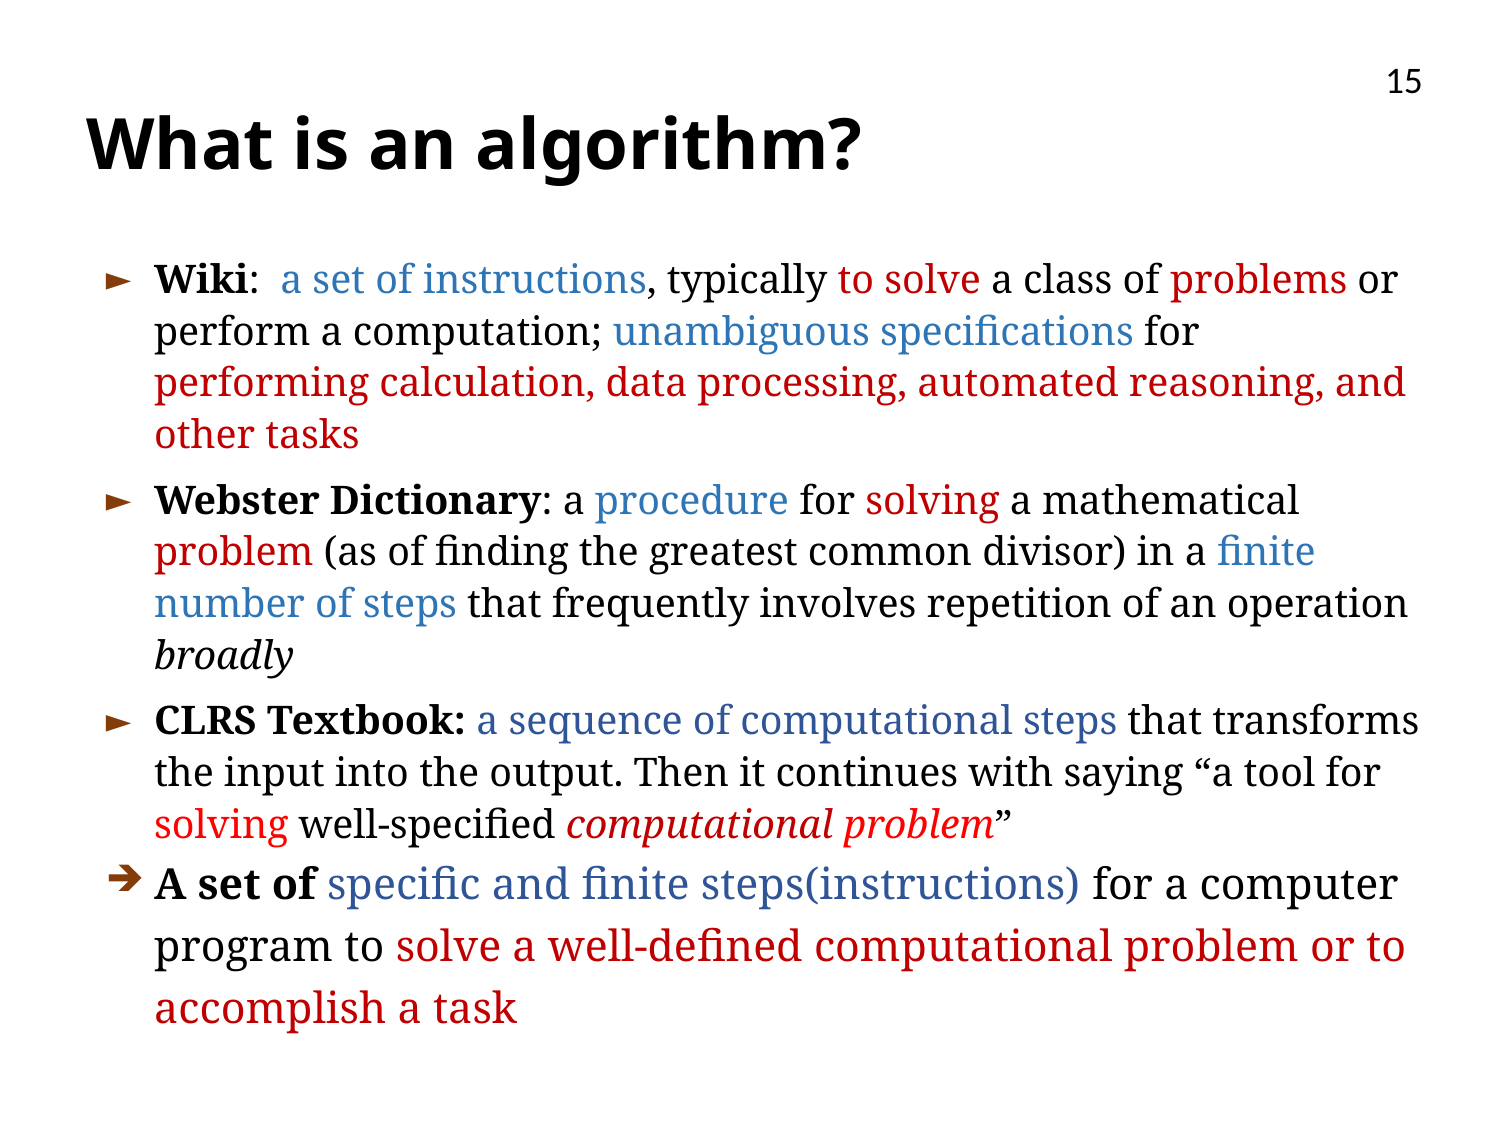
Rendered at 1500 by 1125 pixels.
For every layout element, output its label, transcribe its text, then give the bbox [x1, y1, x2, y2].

slide_number 15 [1370, 48, 1500, 175]
title What is an algorithm? [71, 88, 1012, 205]
list Wiki: a set of instructions, typically to solve a class of problems or perform a computation; unambiguous specifications for performing calculation, data processing, automated reasoning, and other tasks Webster Dictionary: a procedure for solving a mathematical problem (as of finding the greatest common divisor) in a finite number of steps that frequently involves repetition of an operation broadly CLRS Textbook: a sequence of computational steps that transforms the input into the output. Then it continues with saying “a tool for solving well-specified computational problem” A set of specific and finite steps(instructions) for a computer program to solve a well-defined computational problem or to accomplish a task [90, 241, 1449, 1043]
